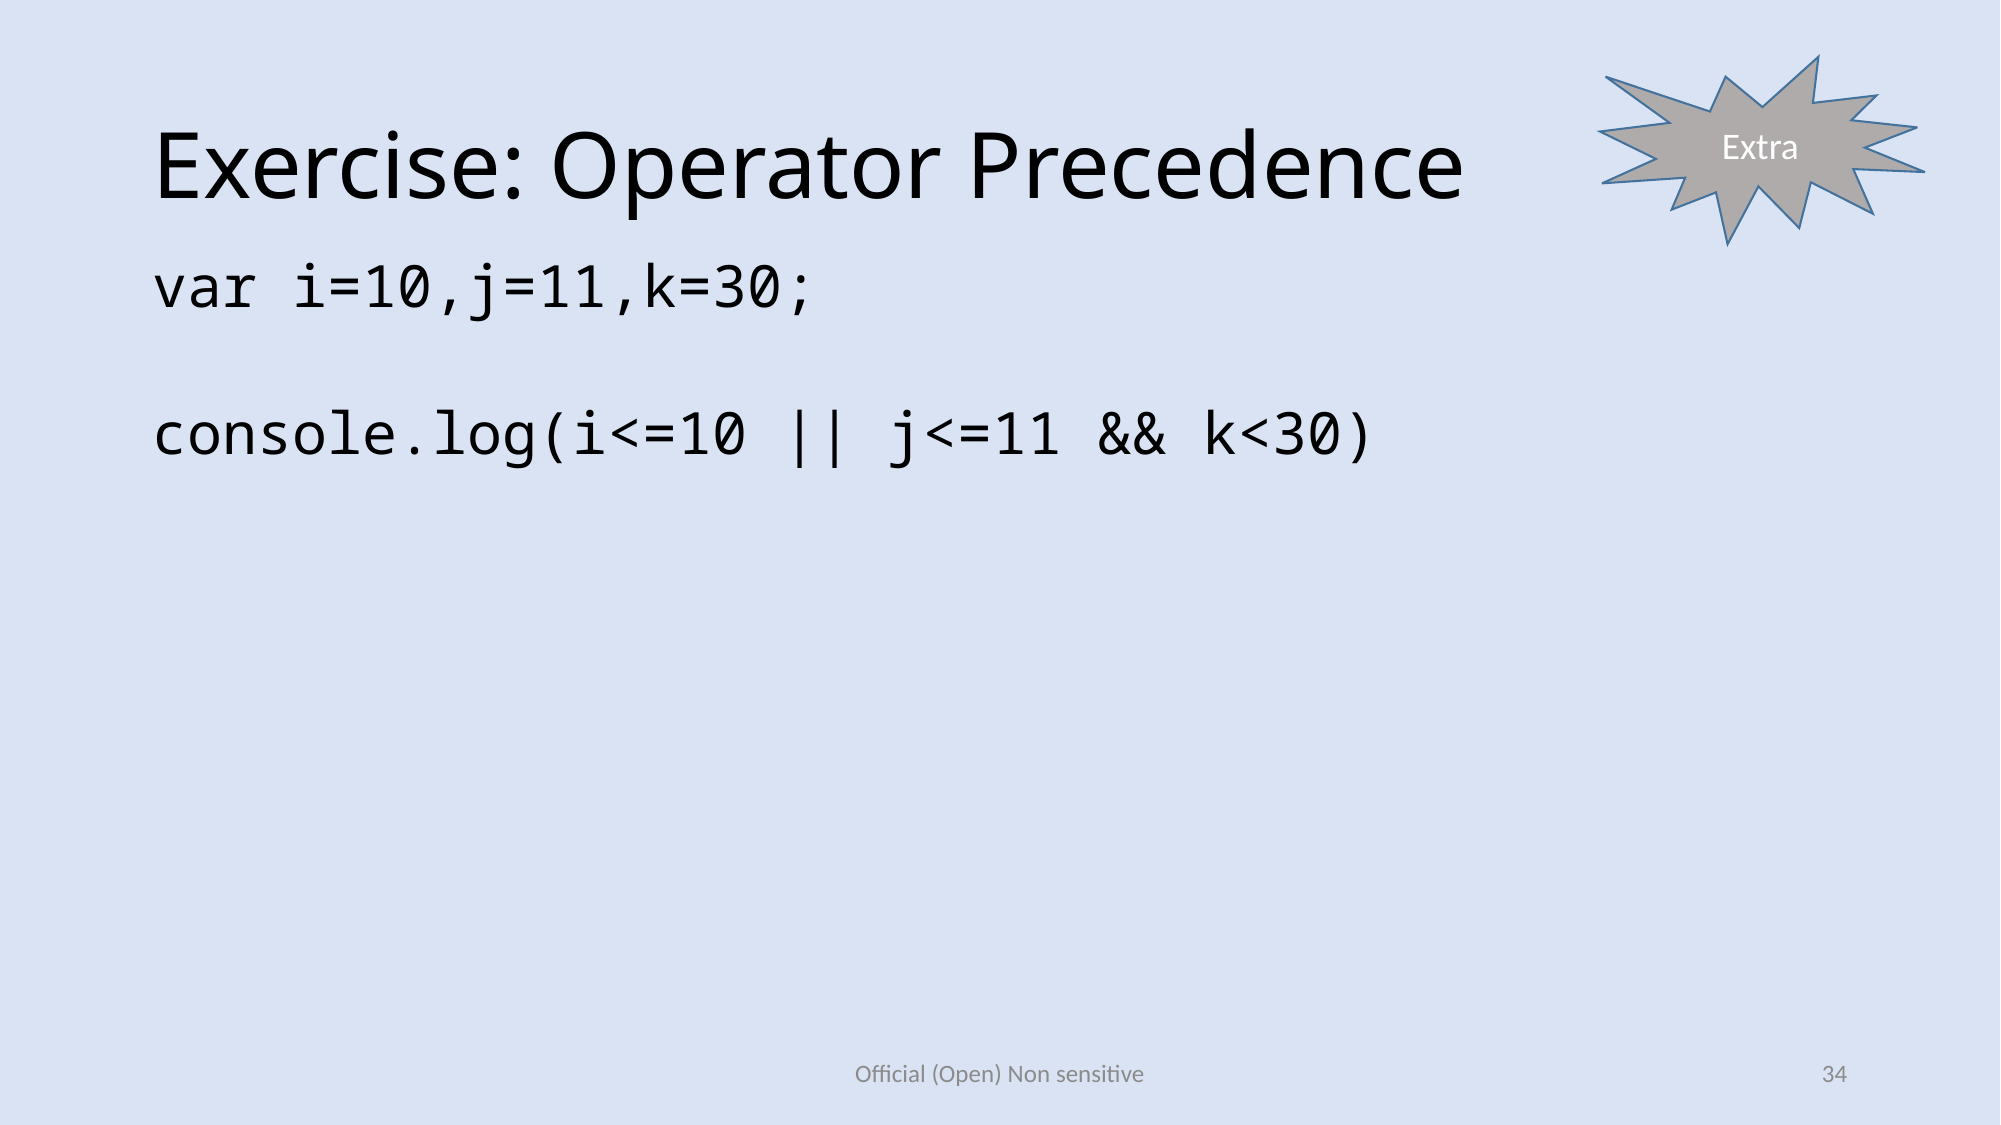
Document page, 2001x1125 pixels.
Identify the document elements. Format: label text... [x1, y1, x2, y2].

footer Official (Open) Non sensitive [662, 1042, 1338, 1103]
title Exercise: Operator Precedence [137, 59, 1863, 249]
slide_number 34 [1412, 1042, 1863, 1103]
list var i=10,j=11,k=30; console.log(i<=10 || j<=11 && k<30) [137, 249, 1863, 964]
text_box Extra [1596, 54, 1926, 248]
